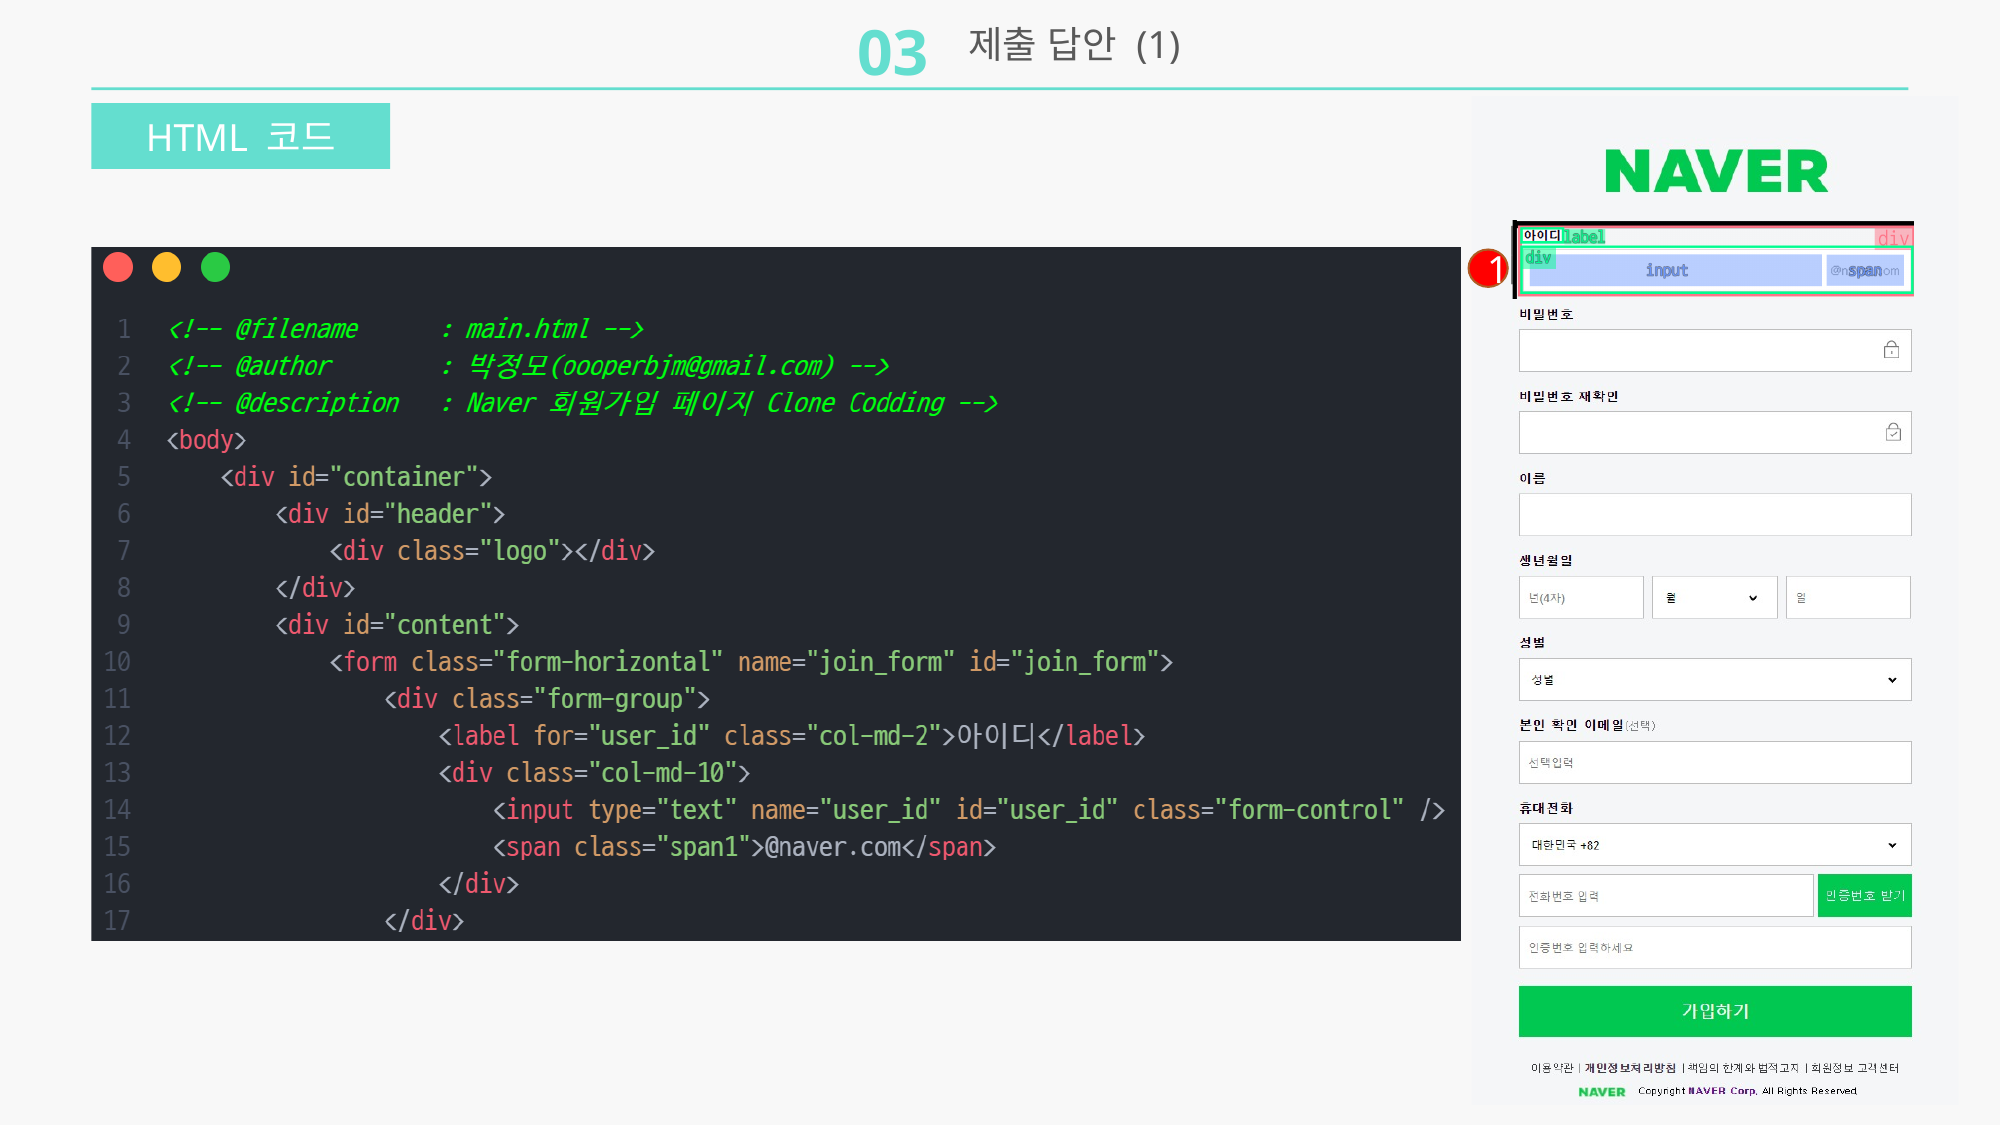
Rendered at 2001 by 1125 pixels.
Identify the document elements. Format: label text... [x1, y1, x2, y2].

text_box [1562, 86, 1909, 91]
picture [1471, 96, 1959, 1105]
text_box [90, 86, 842, 91]
text_box 1 [1467, 257, 1471, 279]
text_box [842, 5, 1562, 97]
text_box HTML 코드 [90, 102, 391, 170]
picture [91, 247, 1461, 941]
